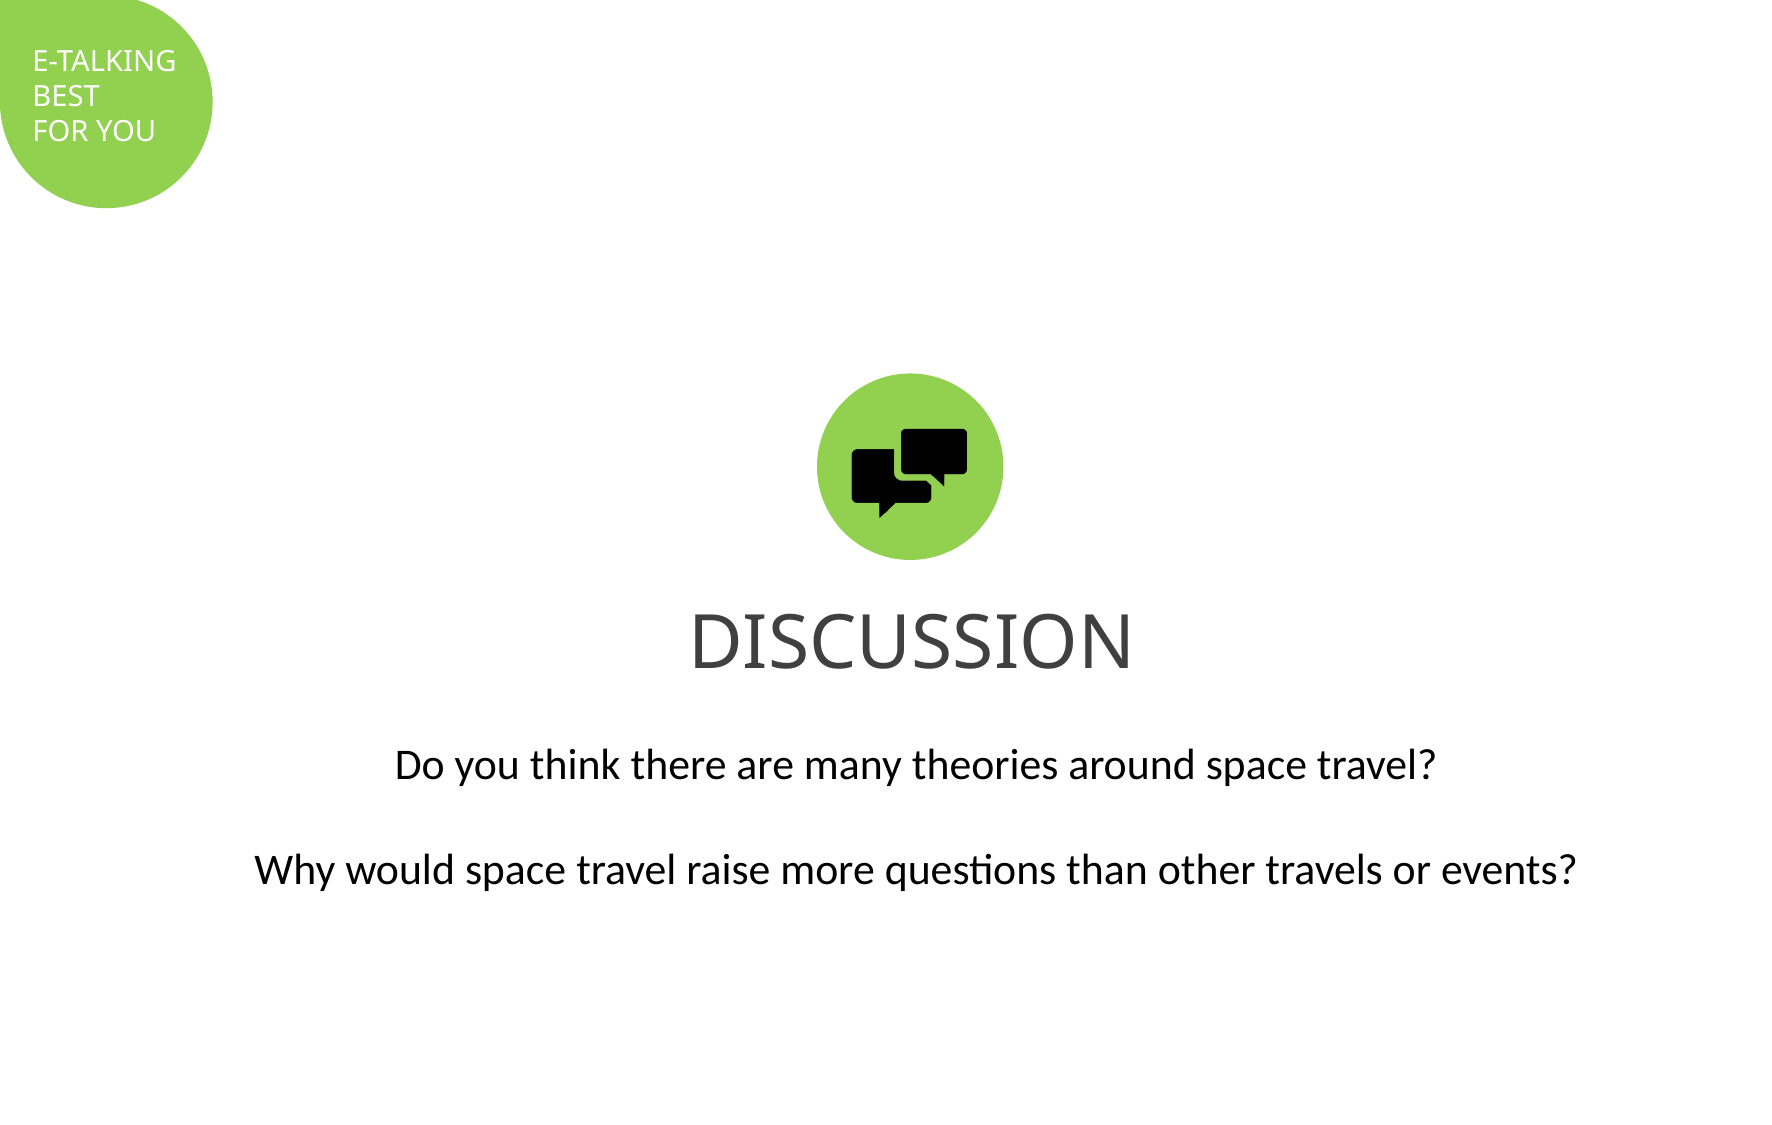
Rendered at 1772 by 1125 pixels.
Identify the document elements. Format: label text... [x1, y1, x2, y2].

text_box [814, 371, 1006, 563]
picture [848, 412, 969, 533]
text_box DISCUSSION Do you think there are many theories around space travel? Why would space travel raise more questions than other travels or events? [224, 586, 1619, 901]
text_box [0, 0, 320, 209]
